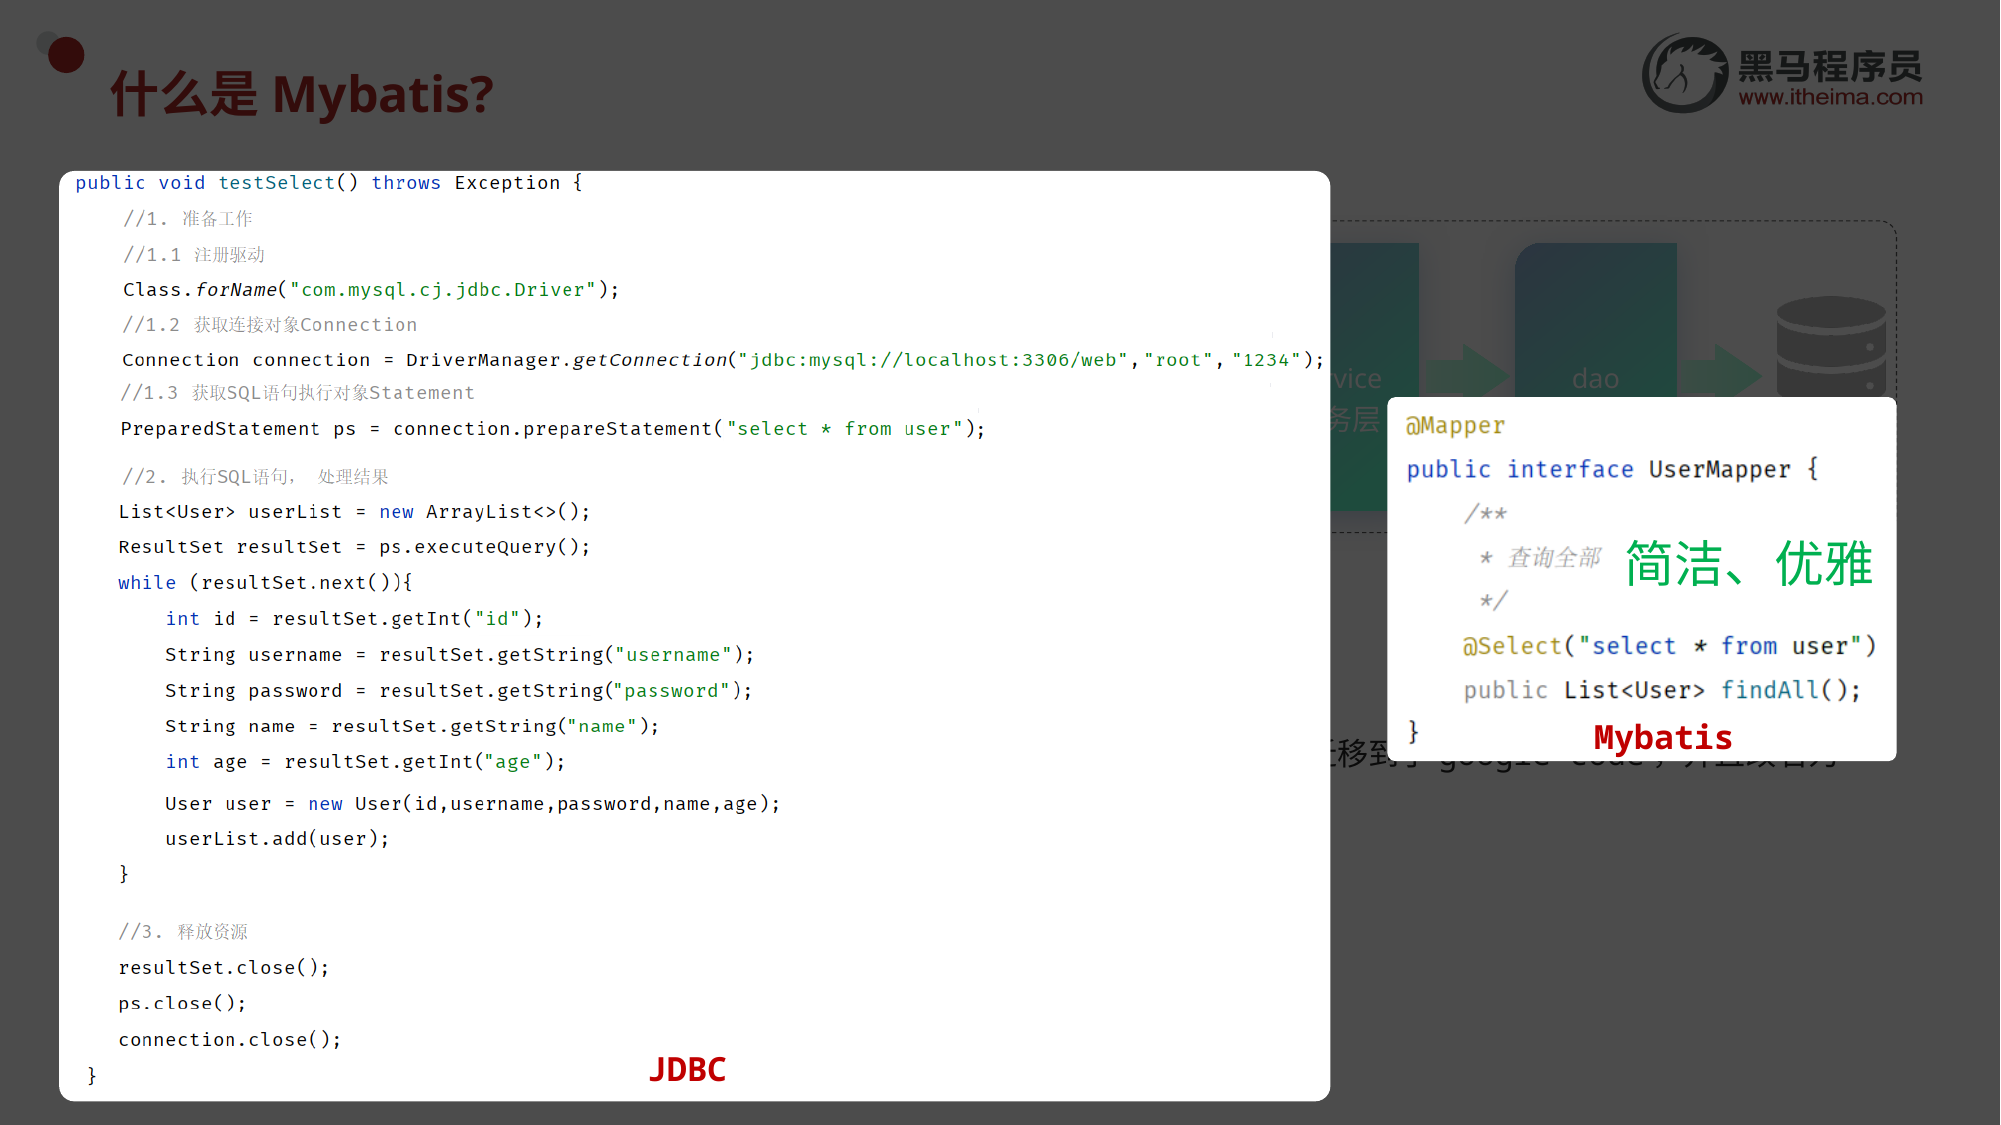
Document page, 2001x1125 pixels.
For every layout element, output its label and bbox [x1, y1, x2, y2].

text_box [0, 0, 2000, 1125]
picture [1738, 277, 1924, 463]
text_box [59, 170, 1331, 1102]
text_box [1387, 397, 1897, 765]
